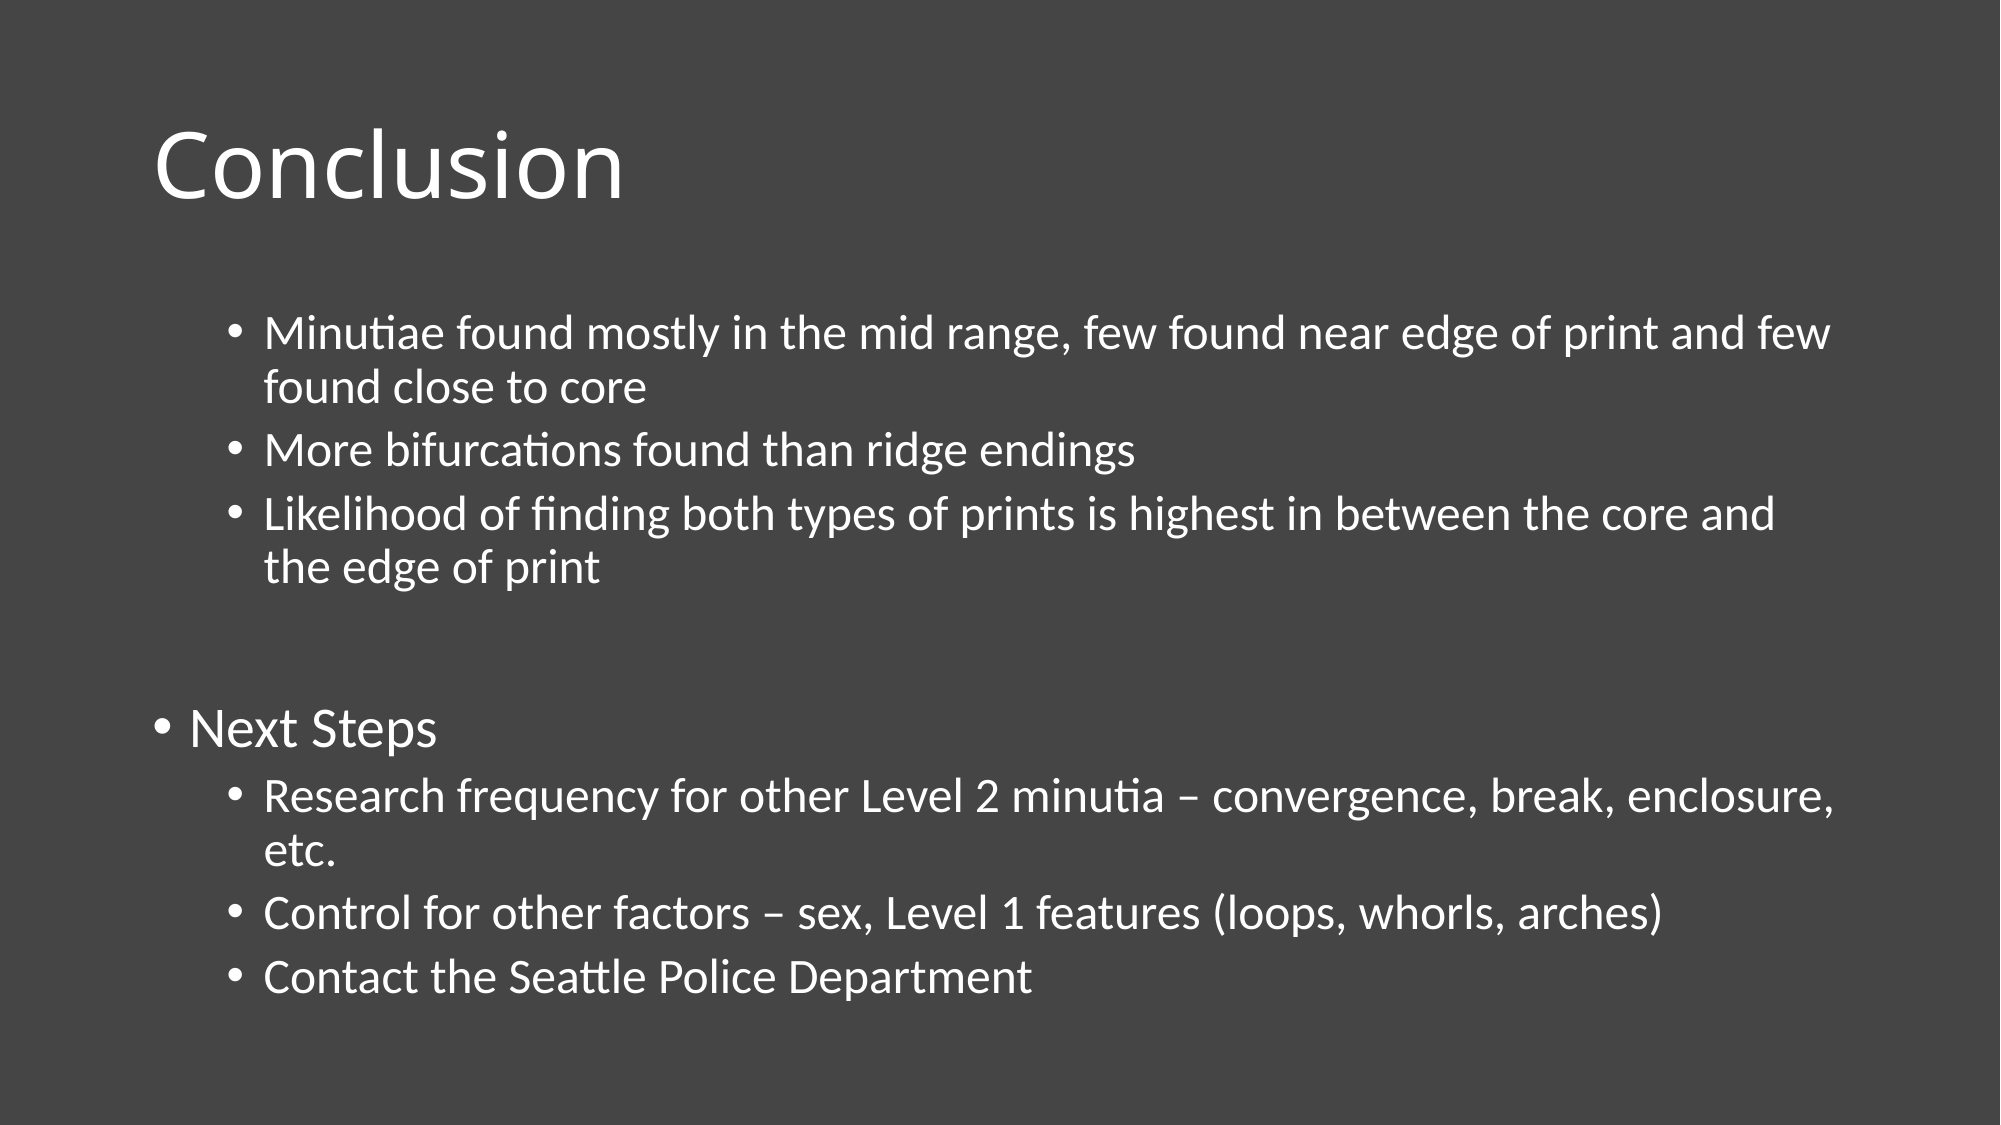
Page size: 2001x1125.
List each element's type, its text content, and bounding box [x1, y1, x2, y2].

title Conclusion [137, 59, 1863, 278]
list Minutiae found mostly in the mid range, few found near edge of print and few found close to core More bifurcations found than ridge endings Likelihood of finding both types of prints is highest in between the core and the edge of print Next Steps Research frequency for other Level 2 minutia – convergence, break, enclosure, etc. Control for other factors – sex, Level 1 features (loops, whorls, arches) Contact the Seattle Police Department [137, 299, 1863, 1014]
